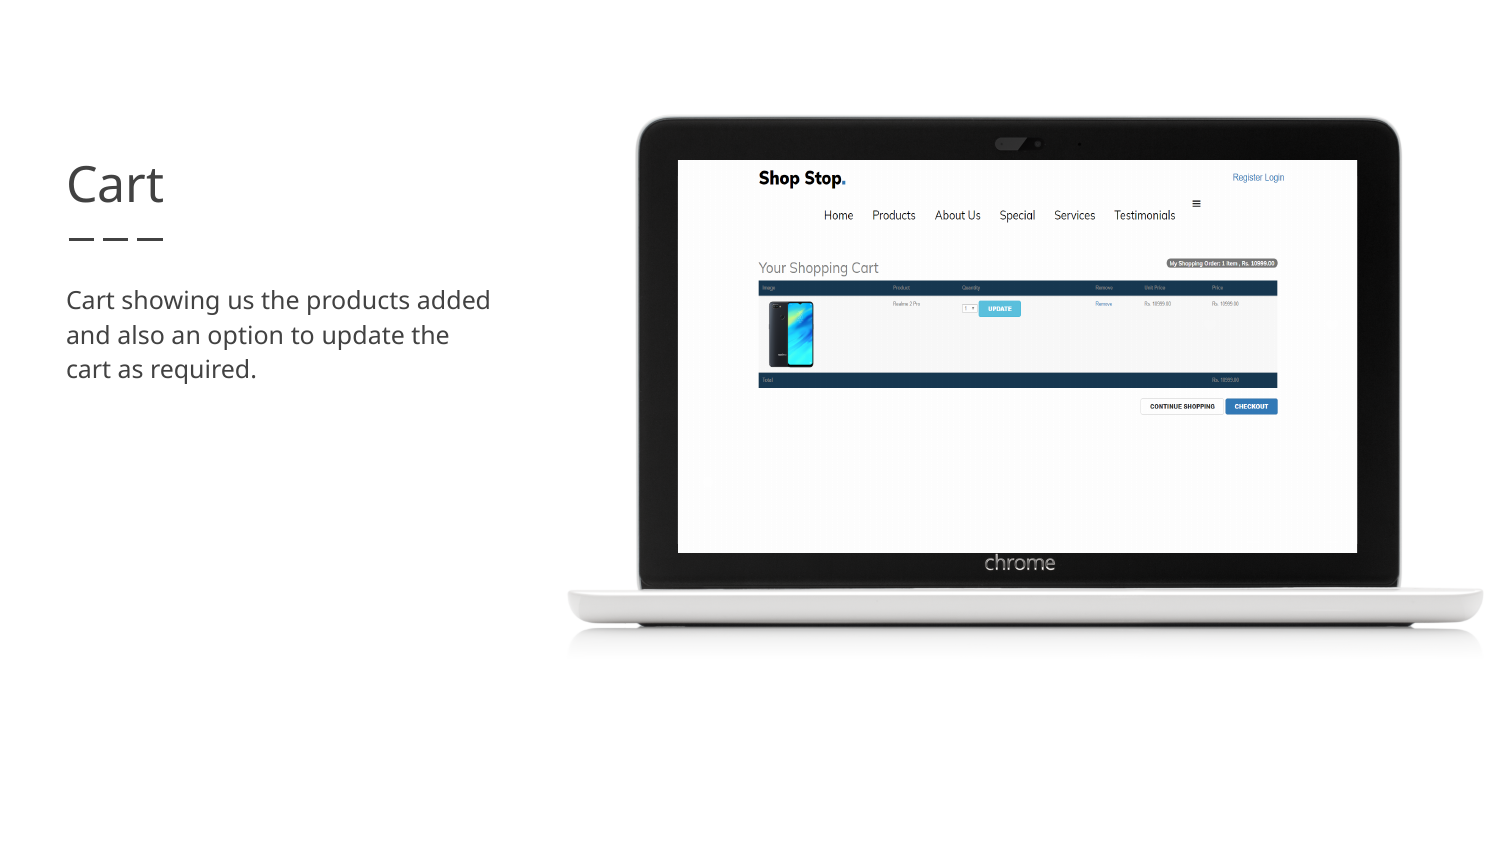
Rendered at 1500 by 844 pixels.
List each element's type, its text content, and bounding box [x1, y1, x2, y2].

title Cart [51, 103, 512, 228]
list Cart showing us the products added and also an option to update the cart as required. [51, 265, 512, 750]
picture [566, 114, 1484, 659]
